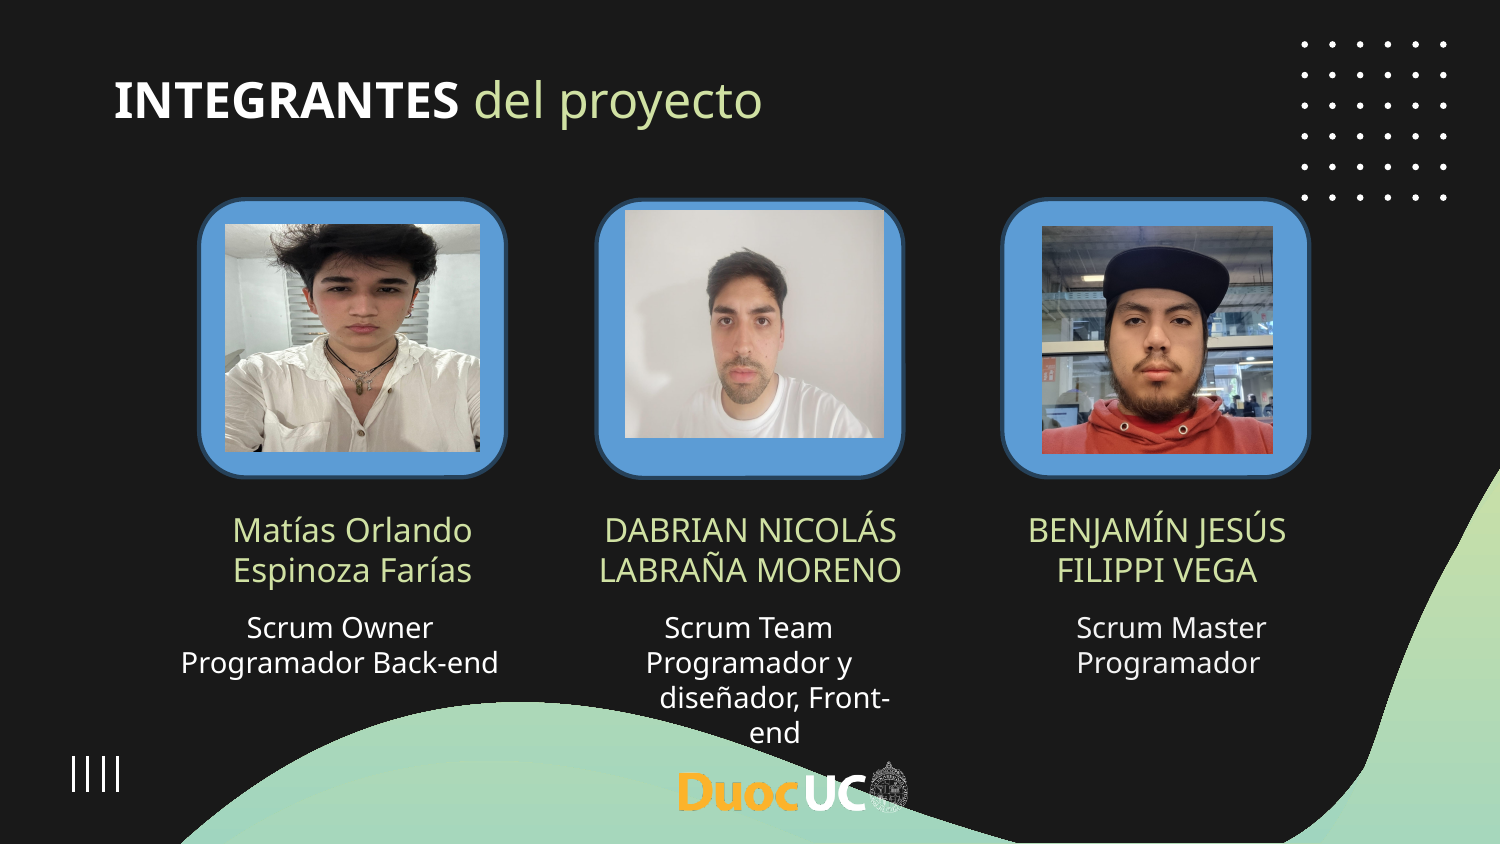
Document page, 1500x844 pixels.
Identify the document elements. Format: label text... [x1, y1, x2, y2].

subtitle Scrum Team Programador y diseñador, Front-end [544, 593, 931, 696]
subtitle DABRIAN NICOLÁS LABRAÑA MORENO [557, 493, 944, 570]
picture [225, 224, 480, 453]
title INTEGRANTES del proyecto [99, 53, 1173, 155]
text_box [596, 199, 904, 478]
picture [1042, 225, 1273, 454]
subtitle Matías Orlando Espinoza Farías [159, 493, 546, 570]
subtitle Scrum Master Programador [963, 593, 1349, 696]
subtitle Scrum Owner Programador Back-end [147, 593, 533, 696]
text_box [199, 199, 507, 478]
picture [625, 210, 884, 438]
text_box [1002, 199, 1310, 478]
subtitle BENJAMÍN JESÚS FILIPPI VEGA [964, 493, 1350, 570]
picture [649, 745, 908, 830]
